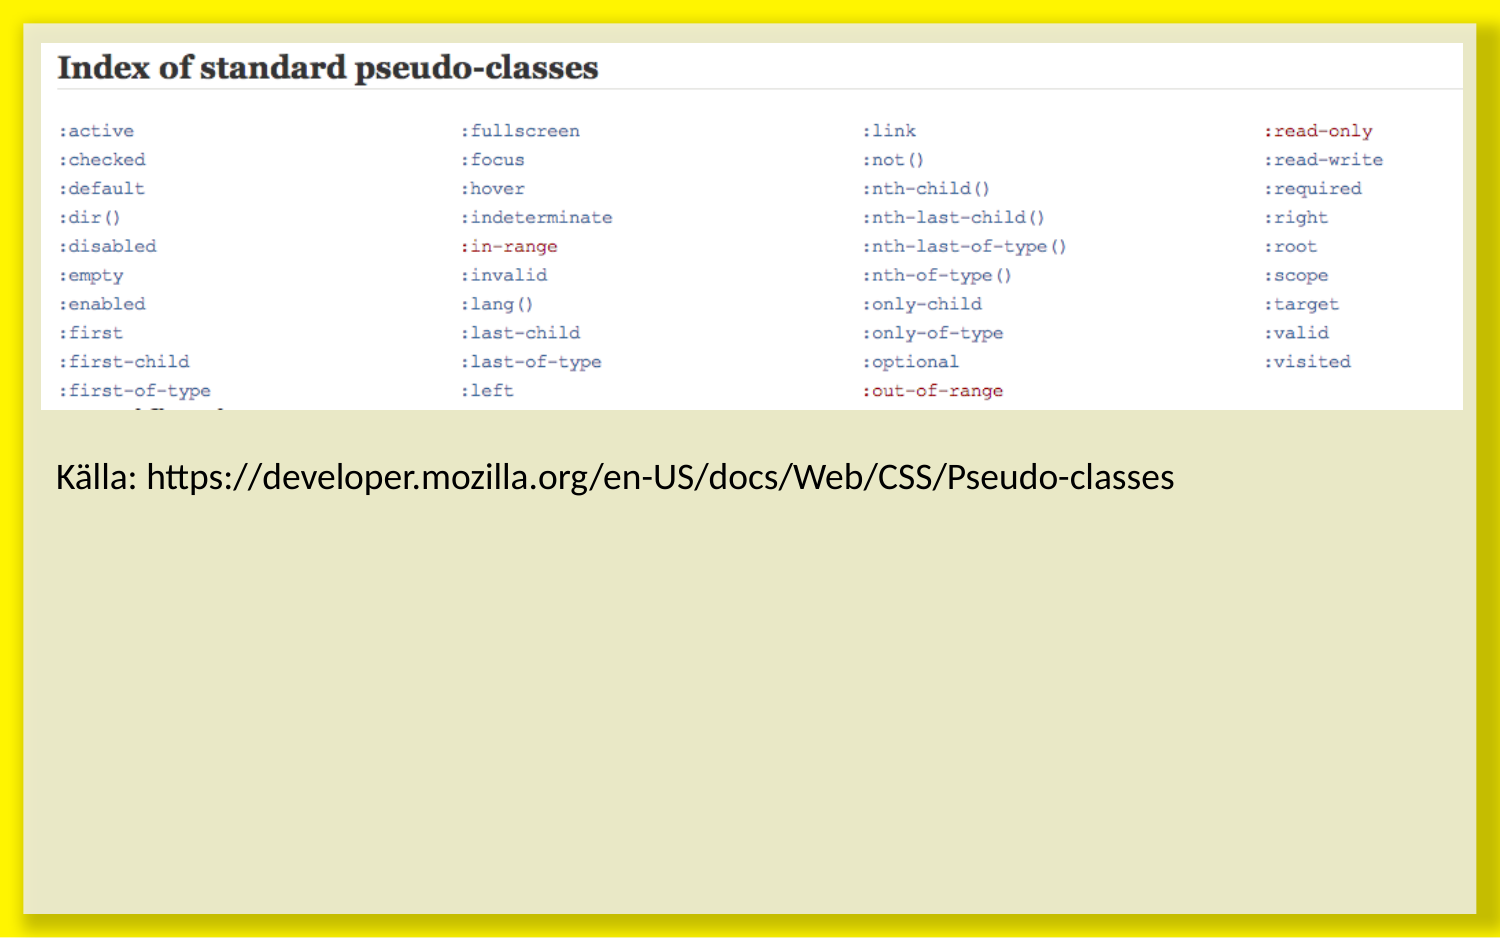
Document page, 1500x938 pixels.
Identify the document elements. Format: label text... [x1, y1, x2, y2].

text_box Källa: https://developer.mozilla.org/en-US/docs/Web/CSS/Pseudo-classes [41, 445, 1377, 505]
picture [41, 43, 1464, 410]
